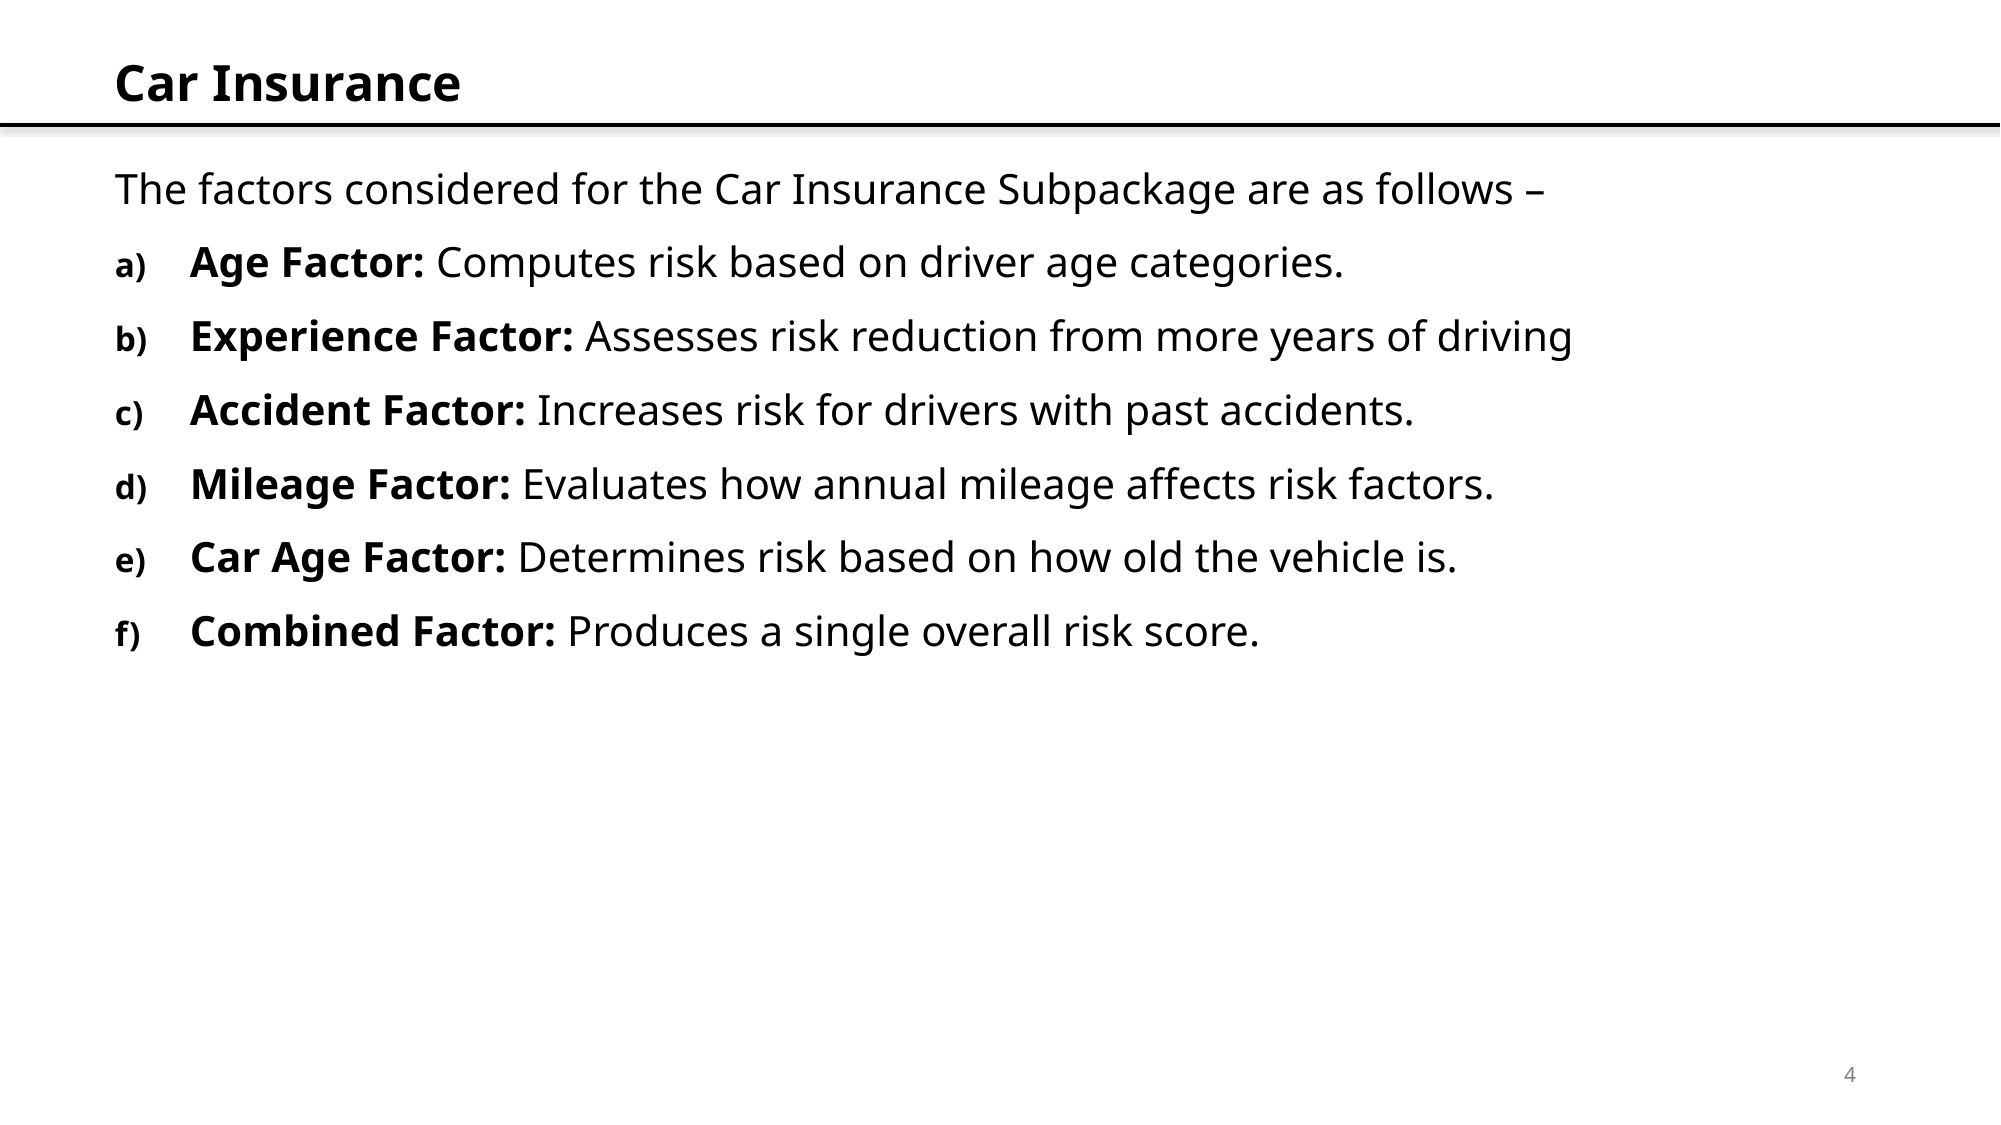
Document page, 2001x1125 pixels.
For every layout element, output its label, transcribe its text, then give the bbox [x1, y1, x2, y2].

slide_number 4 [1800, 1040, 1900, 1113]
list The factors considered for the Car Insurance Subpackage are as follows – Age Factor: Computes risk based on driver age categories. Experience Factor: Assesses risk reduction from more years of driving Accident Factor: Increases risk for drivers with past accidents. Mileage Factor: Evaluates how annual mileage affects risk factors. Car Age Factor: Determines risk based on how old the vehicle is. Combined Factor: Produces a single overall risk score. [99, 149, 1900, 1013]
title Car Insurance [99, 37, 813, 122]
